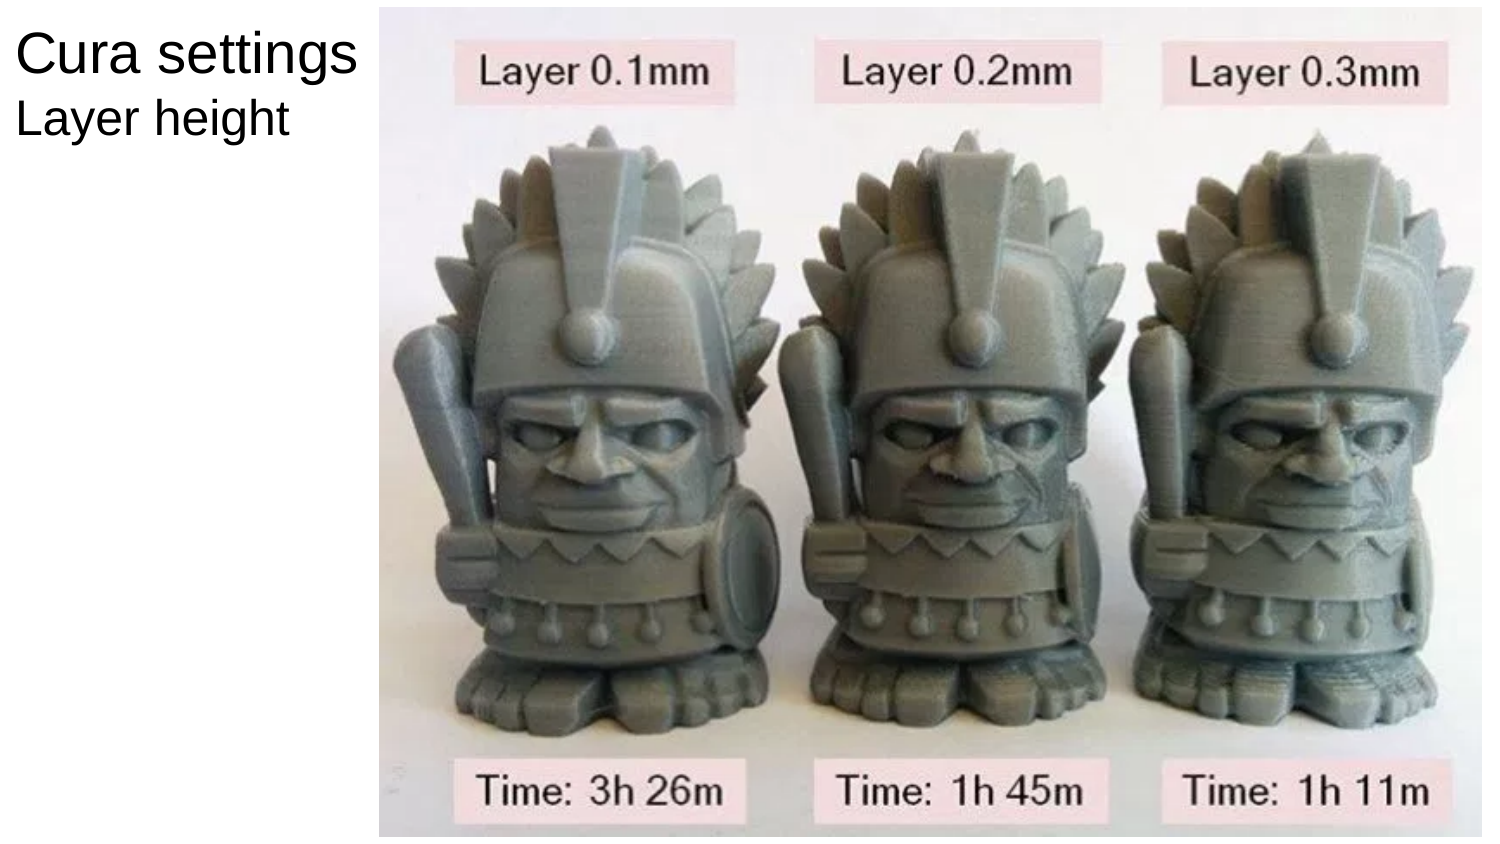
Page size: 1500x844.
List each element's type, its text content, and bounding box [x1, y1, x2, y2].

picture [379, 6, 1483, 837]
title Cura settings Layer height [0, 0, 1398, 94]
